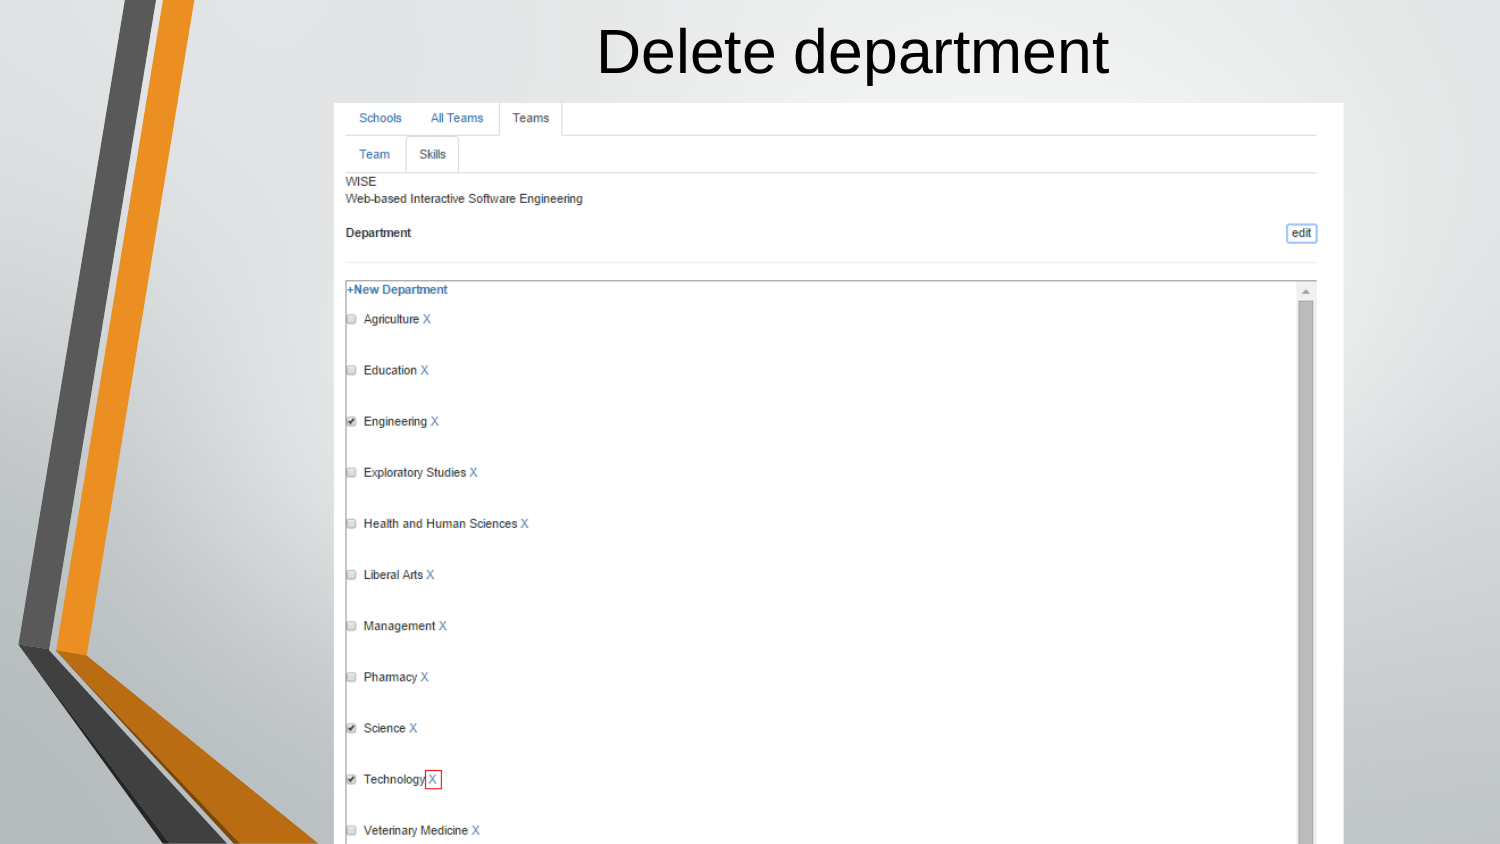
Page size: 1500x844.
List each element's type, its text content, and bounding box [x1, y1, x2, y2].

title Delete department [236, 0, 1470, 119]
picture [333, 103, 1344, 844]
